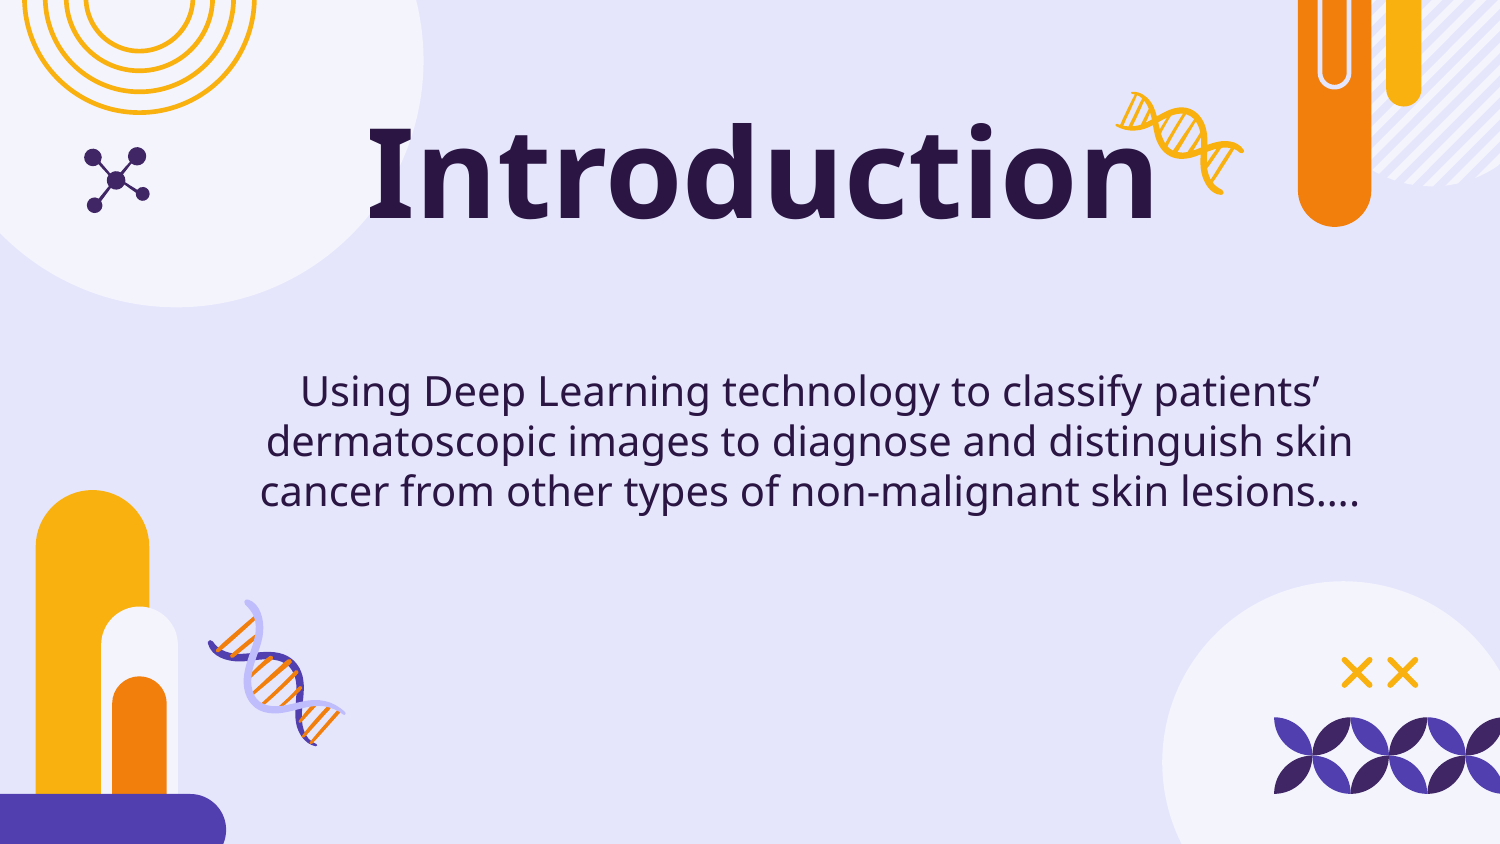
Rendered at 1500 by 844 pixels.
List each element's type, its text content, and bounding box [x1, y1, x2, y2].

subtitle Using Deep Learning technology to classify patients’ dermatoscopic images to diagnose and distinguish skin cancer from other types of non-malignant skin lesions…. [238, 266, 1382, 614]
title Introduction [146, 78, 1382, 295]
